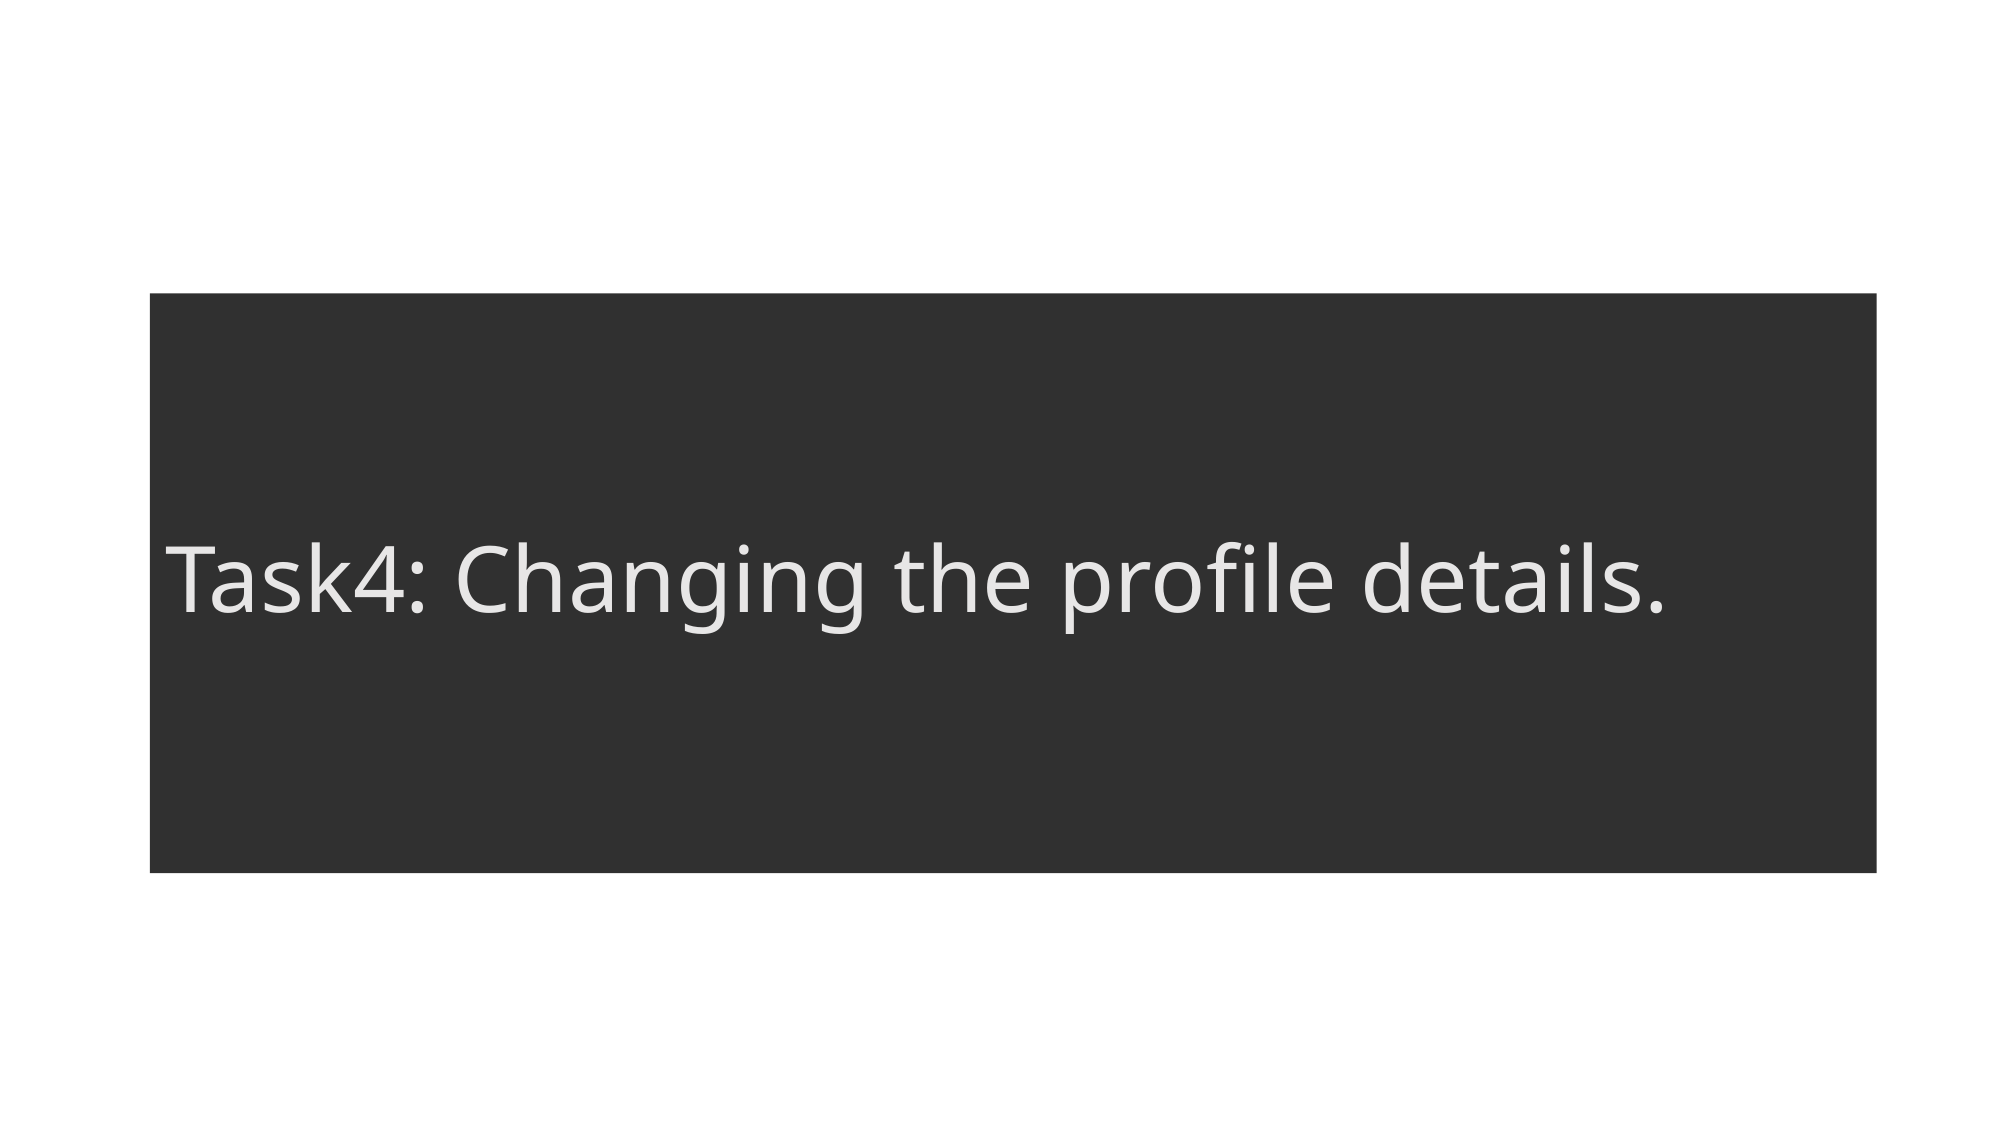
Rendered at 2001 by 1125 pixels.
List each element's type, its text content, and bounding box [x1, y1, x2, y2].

text_box Task4: Changing the profile details. [149, 293, 1877, 874]
